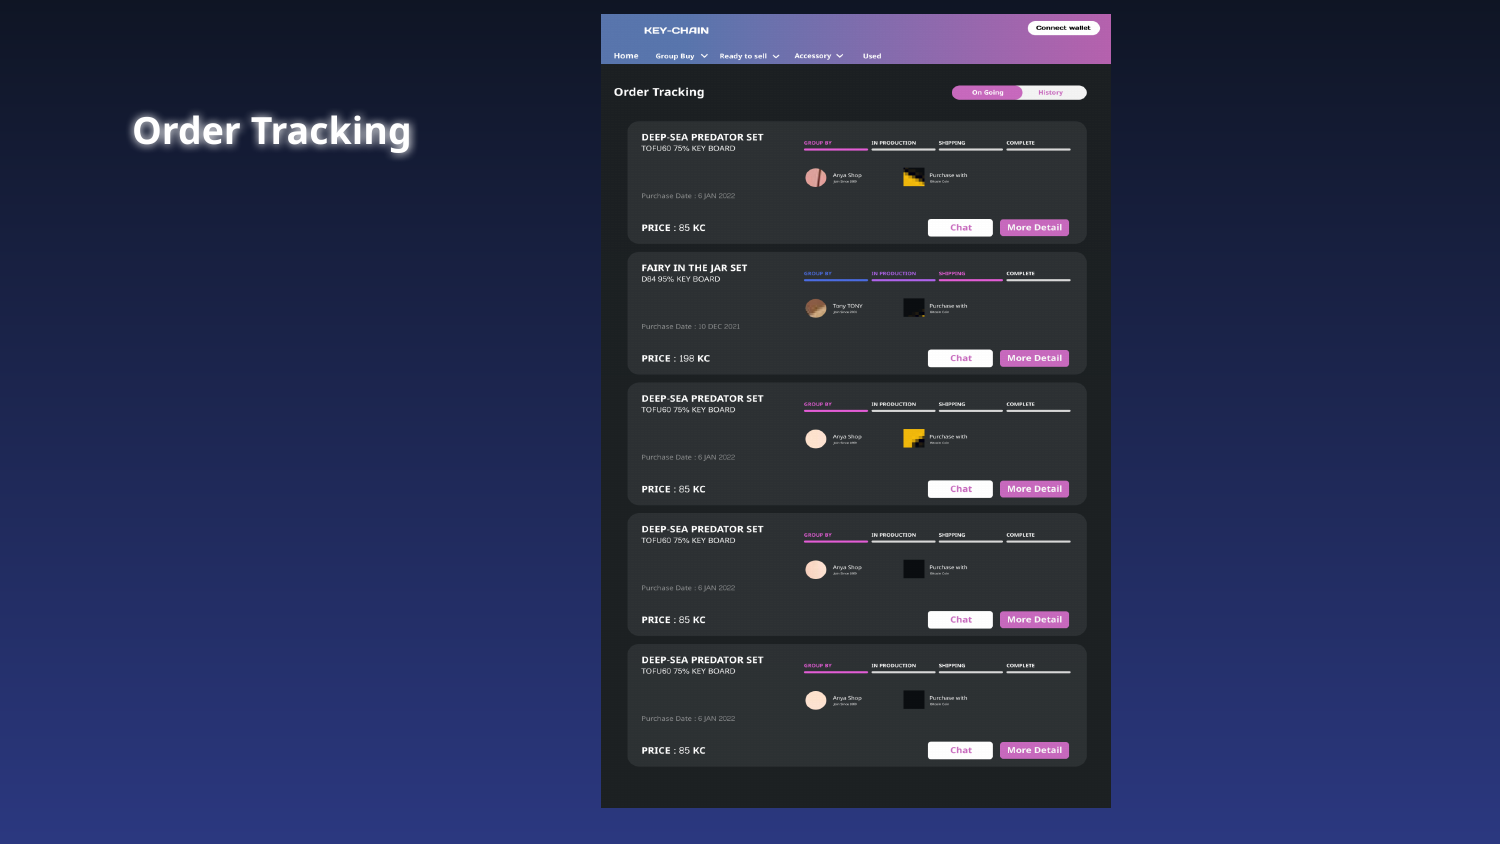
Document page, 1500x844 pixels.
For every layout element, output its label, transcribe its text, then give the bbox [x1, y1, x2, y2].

picture [600, 14, 1111, 809]
title Order Tracking [116, 72, 474, 167]
